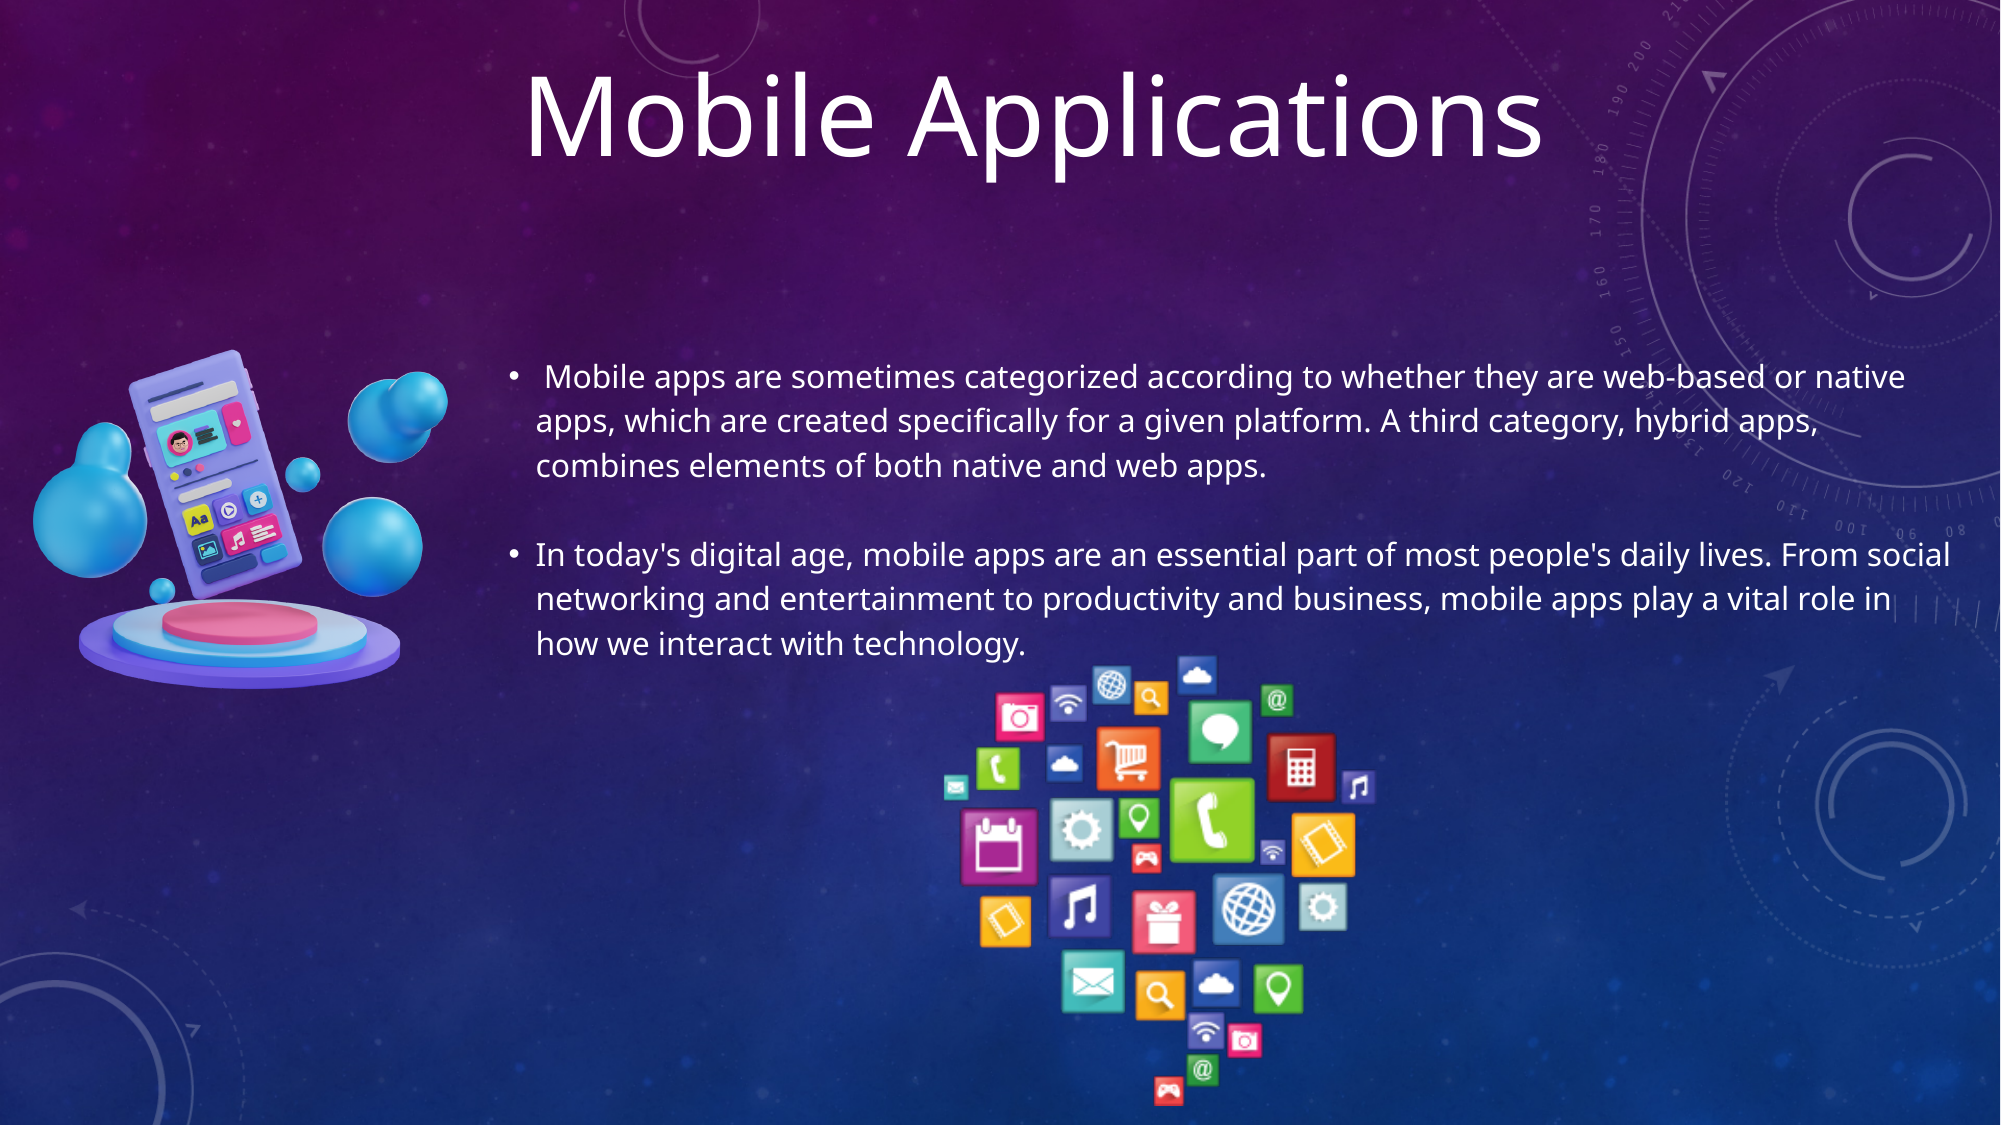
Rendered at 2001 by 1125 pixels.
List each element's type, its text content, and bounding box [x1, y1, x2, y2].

picture [0, 0, 2001, 1125]
text_box [943, 662, 1377, 1106]
text_box Mobile Applications [521, 47, 2000, 179]
text_box Mobile apps are sometimes categorized according to whether they are web-based or native apps, which are created specifically for a given platform. A third category, hybrid apps, combines elements of both native and web apps. In today's digital age, mobile apps are an essential part of most people's daily lives. From social networking and entertainment to productivity and business, mobile apps play a vital role in how we interact with technology. [481, 350, 1960, 662]
text_box [0, 258, 490, 748]
